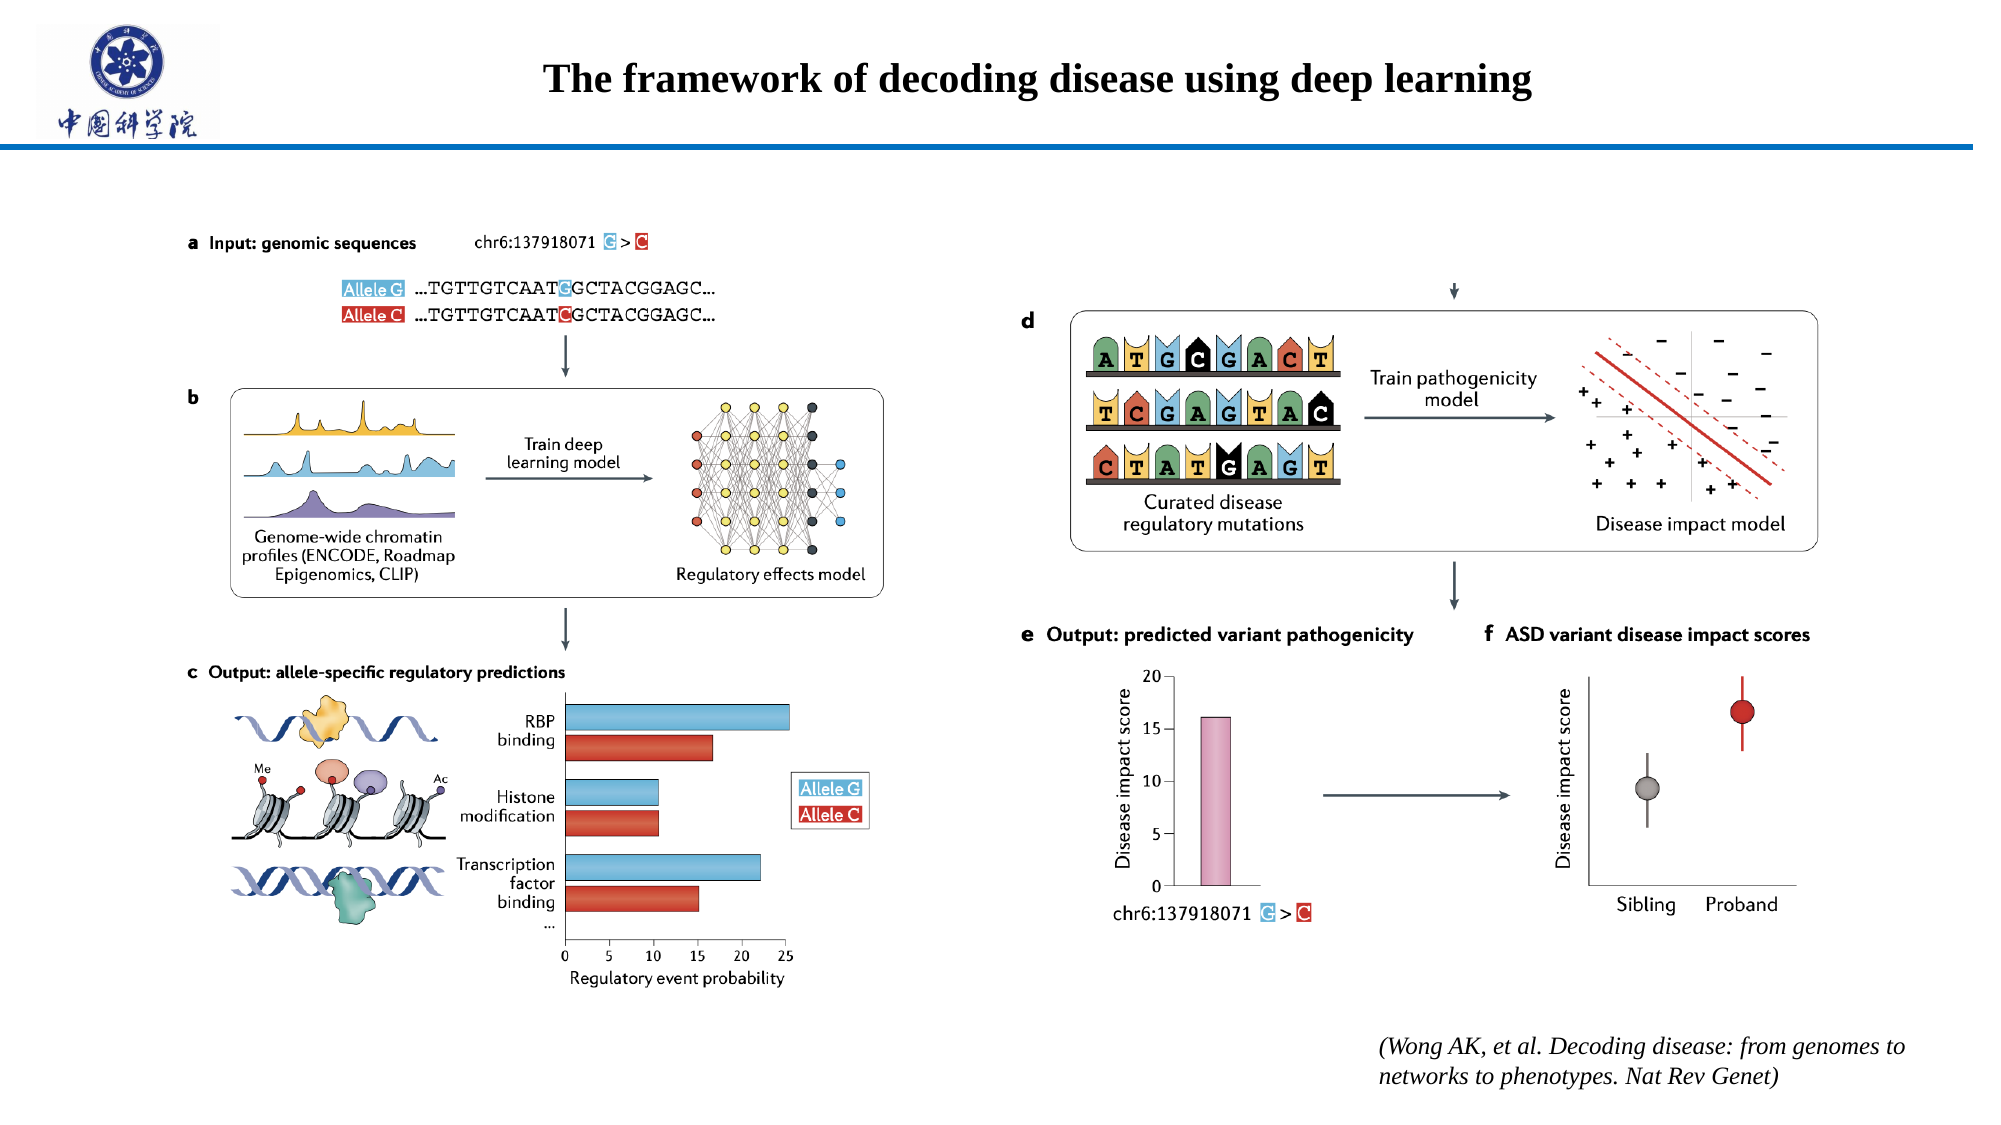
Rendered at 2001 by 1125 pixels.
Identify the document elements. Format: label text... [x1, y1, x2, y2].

text_box (Wong AK, et al. Decoding disease: from genomes to networks to phenotypes. Nat Rev Genet) [1363, 1021, 1960, 1097]
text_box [0, 24, 1974, 147]
picture [161, 213, 895, 1006]
picture [1001, 283, 1826, 948]
